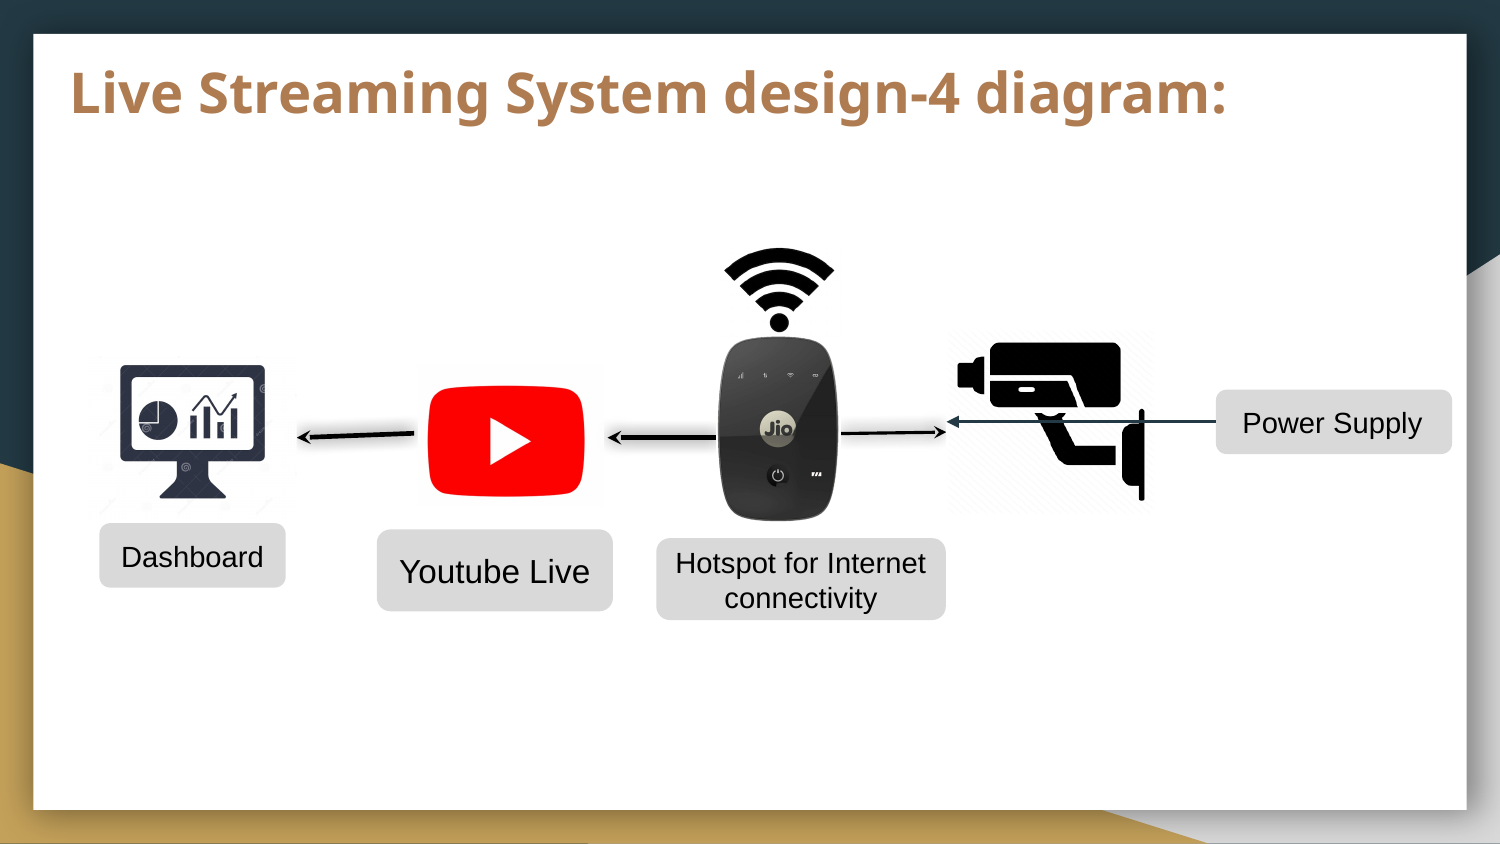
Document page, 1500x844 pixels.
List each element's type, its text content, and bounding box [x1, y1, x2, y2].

text_box Youtube Live [376, 529, 613, 612]
picture [946, 328, 1156, 516]
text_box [302, 433, 412, 438]
text_box Dashboard [99, 529, 286, 588]
picture [716, 241, 842, 524]
title Live Streaming System design-4 diagram: [54, 42, 1381, 153]
picture [417, 364, 605, 507]
picture [88, 355, 298, 520]
text_box Power Supply [1215, 389, 1453, 455]
text_box Hotspot for Internet connectivity [656, 538, 946, 621]
